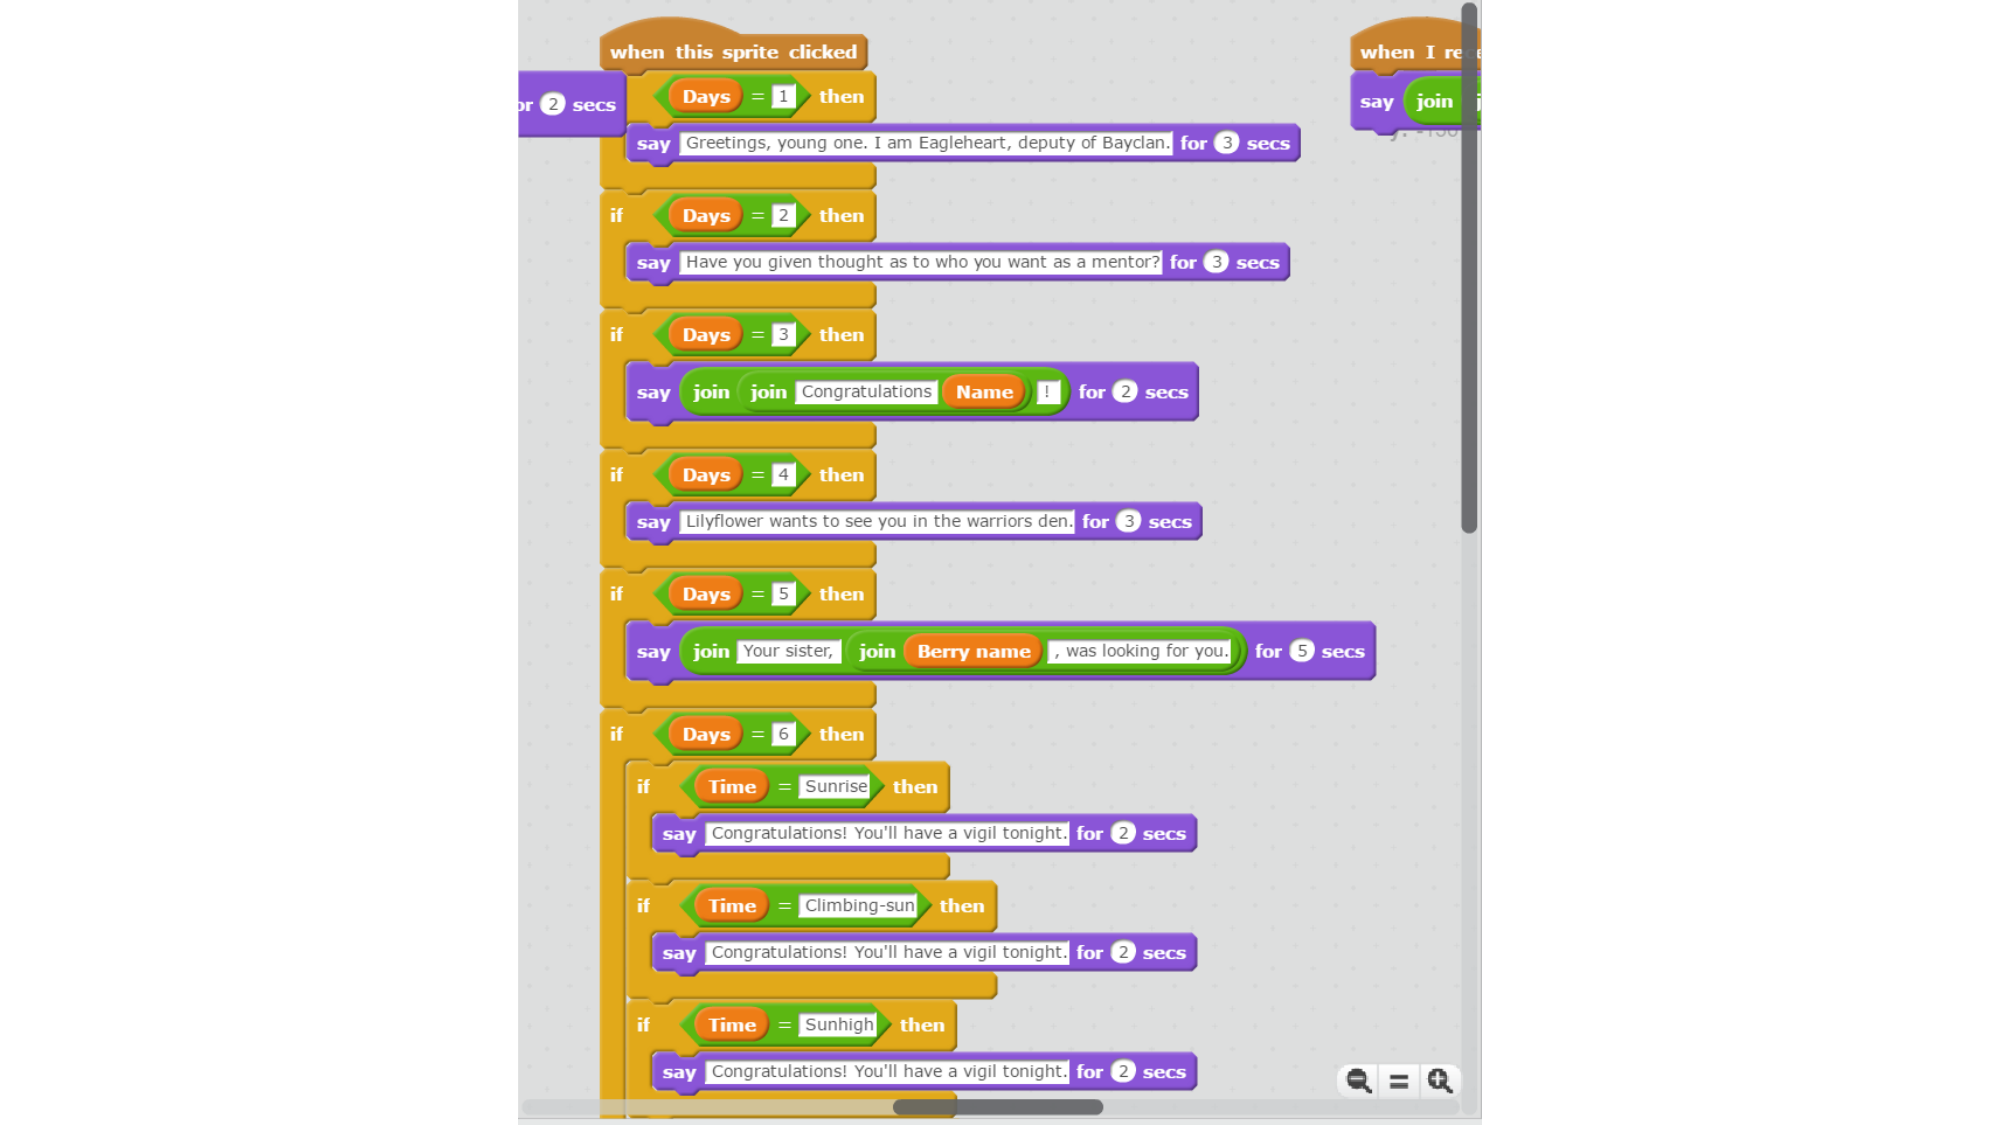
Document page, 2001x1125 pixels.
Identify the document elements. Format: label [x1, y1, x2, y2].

list [518, 0, 1482, 1125]
